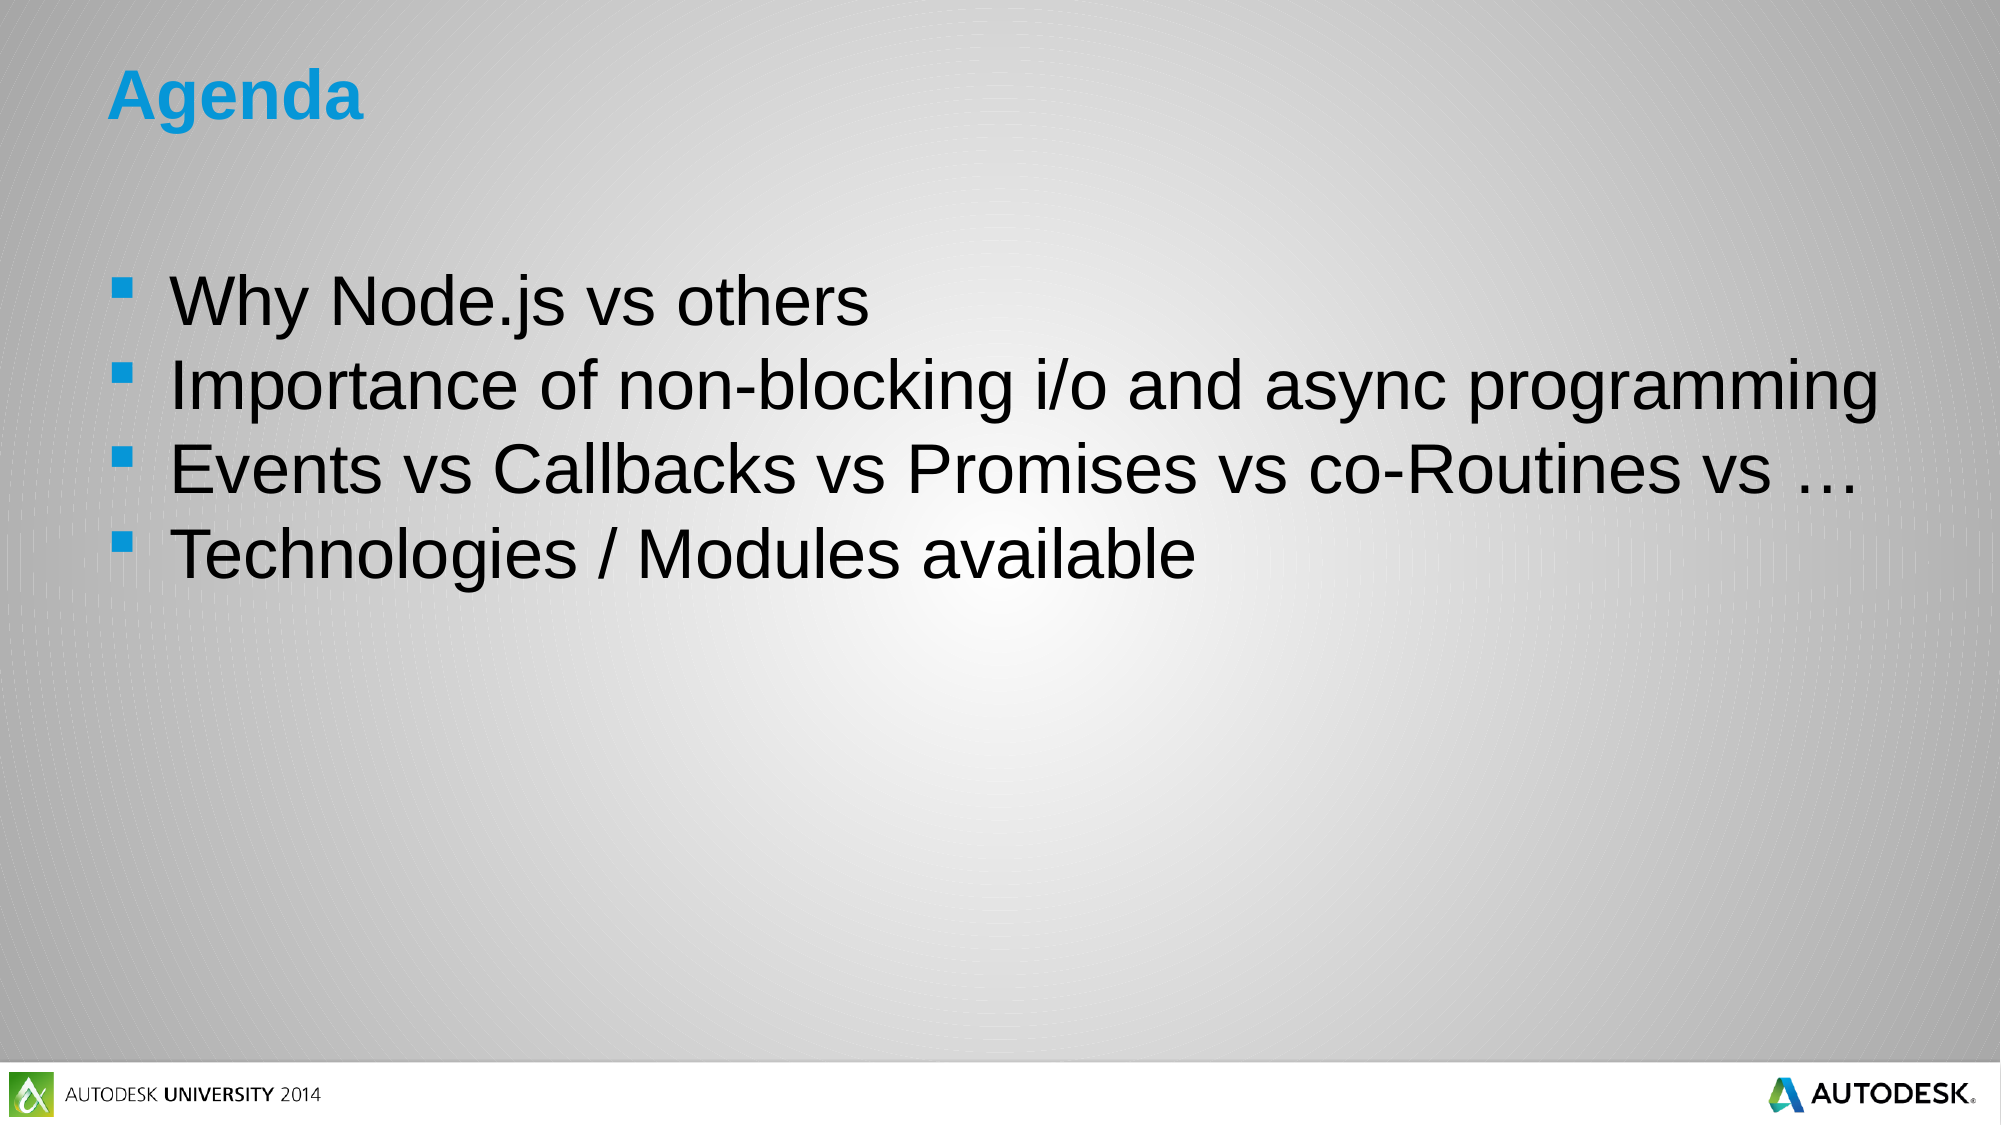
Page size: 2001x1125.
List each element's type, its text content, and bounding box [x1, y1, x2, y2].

picture [1767, 1076, 1976, 1113]
picture [9, 1072, 321, 1117]
list Why Node.js vs others Importance of non-blocking i/o and async programming Events vs Callbacks vs Promises vs co-Routines vs … Technologies / Modules available [91, 247, 1900, 1020]
title Agenda [91, 41, 1900, 206]
